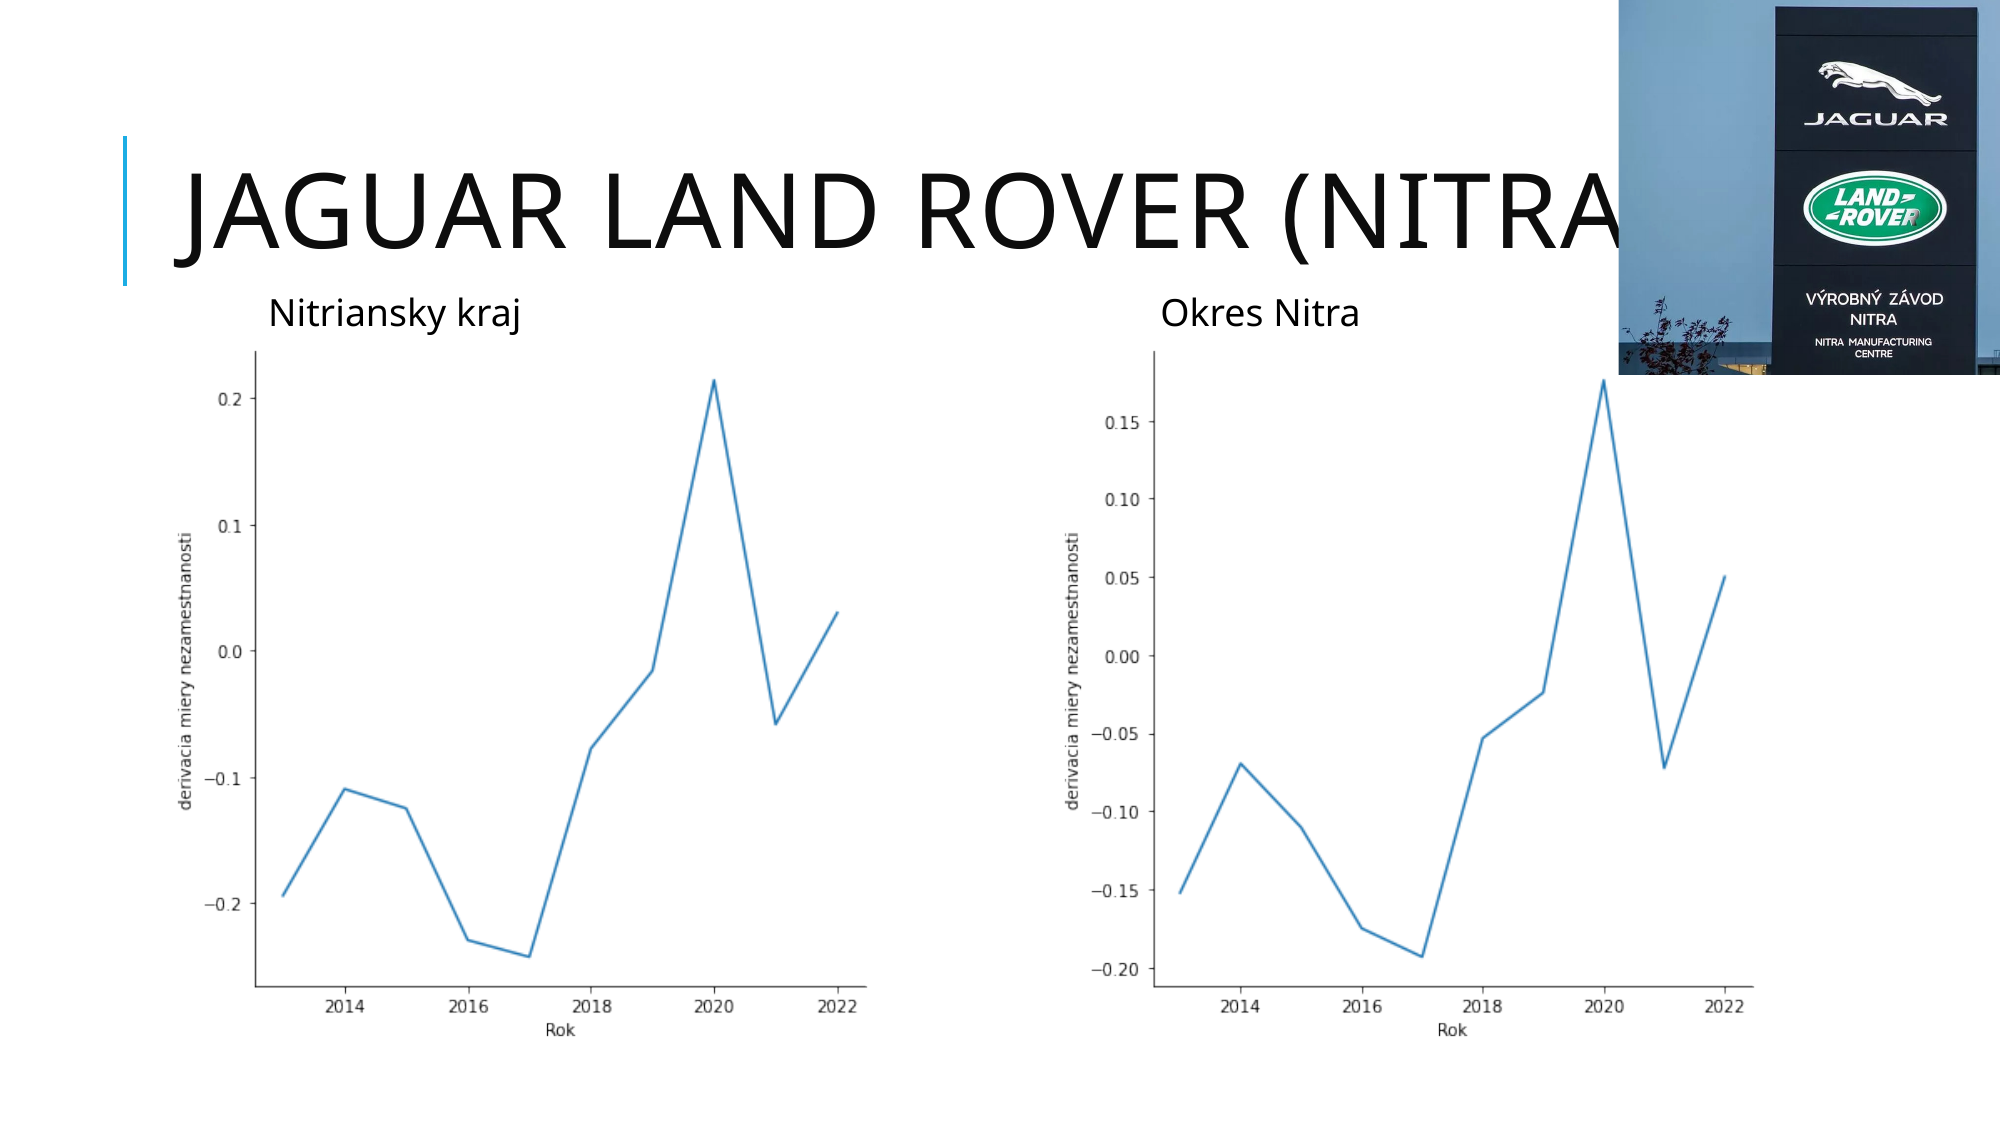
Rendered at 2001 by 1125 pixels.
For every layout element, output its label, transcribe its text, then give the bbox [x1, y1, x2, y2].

picture [167, 341, 876, 1050]
picture [1055, 0, 2000, 1050]
text_box Okres Nitra [1145, 281, 1611, 336]
text_box Nitriansky kraj [253, 281, 777, 336]
title Jaguar land rover (nitra) [168, 96, 1611, 342]
